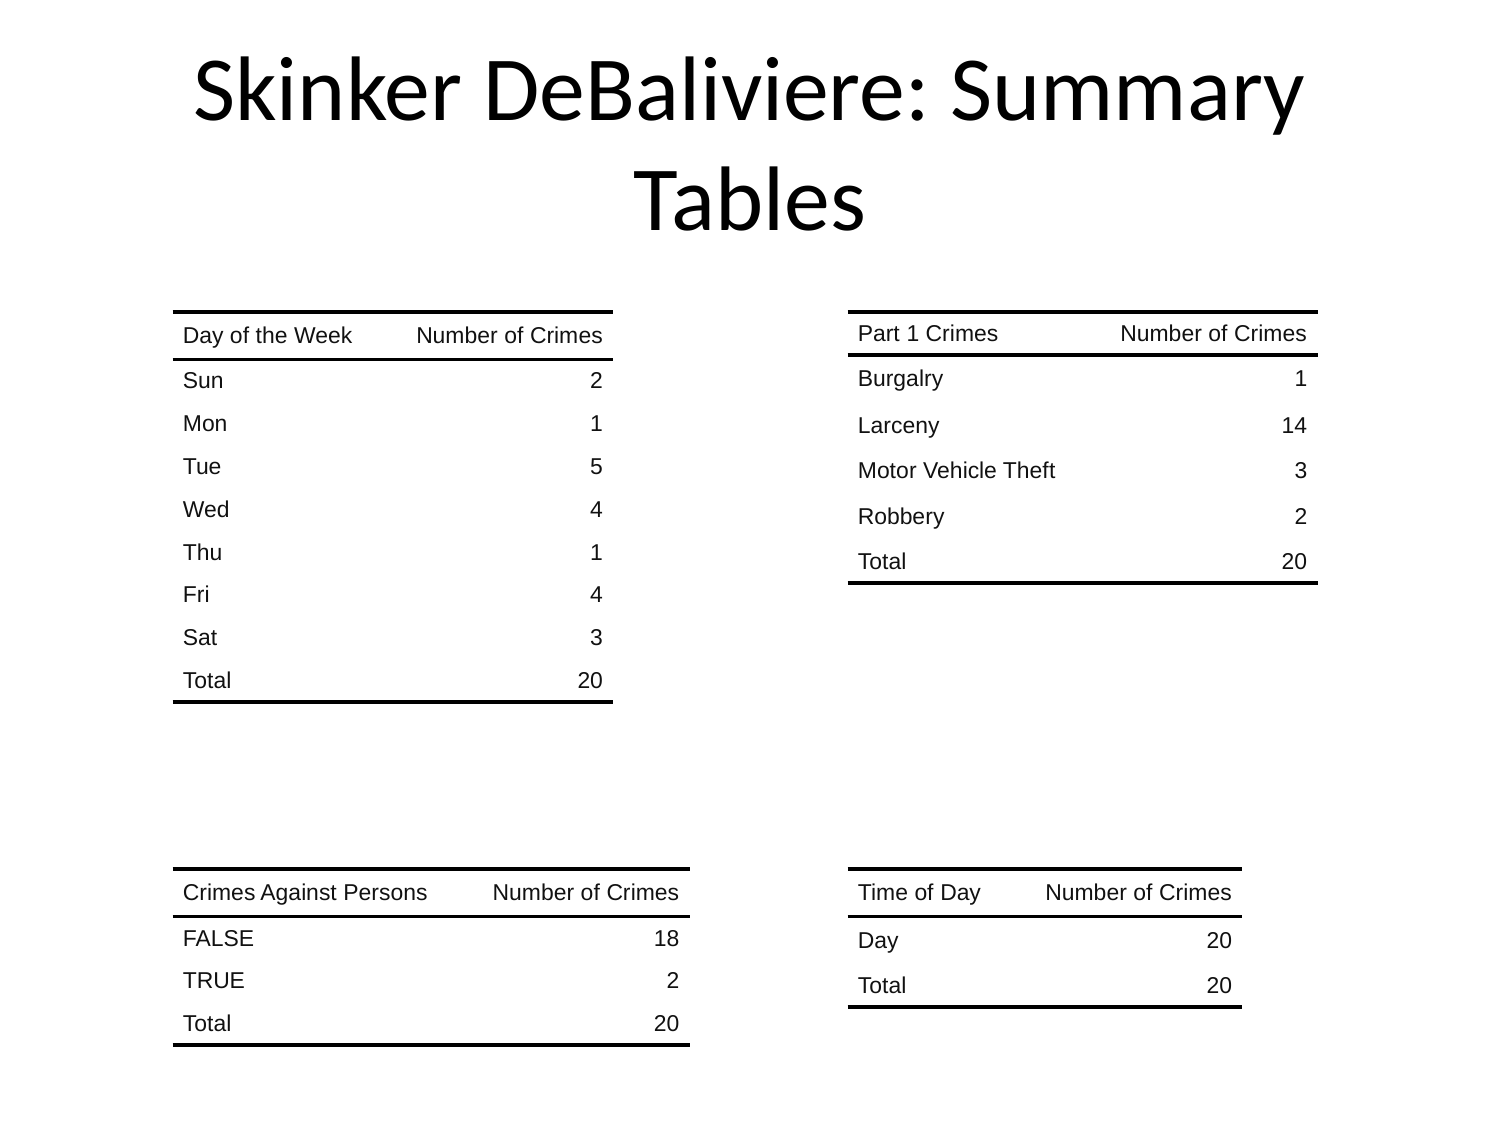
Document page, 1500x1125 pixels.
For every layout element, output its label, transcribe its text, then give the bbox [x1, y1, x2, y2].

table_cell 2 [385, 361, 613, 402]
table_cell 4 [385, 573, 613, 616]
table_cell 2 [461, 960, 690, 1002]
table_header Day of the Week [173, 314, 385, 358]
table_header Part 1 Crimes [848, 314, 1089, 353]
table_cell Day [848, 918, 1014, 964]
title Skinker DeBaliviere: Summary Tables [75, 45, 1425, 233]
table_cell FALSE [173, 918, 461, 960]
table_cell 20 [1014, 918, 1242, 964]
table_cell TRUE [173, 960, 461, 1002]
table_cell 20 [1014, 964, 1242, 1005]
table_cell 1 [1089, 357, 1318, 402]
table_cell 18 [461, 918, 690, 960]
table_cell Larceny [848, 402, 1089, 449]
table_cell 5 [385, 445, 613, 488]
table_cell 4 [385, 488, 613, 531]
table_cell 20 [1089, 540, 1318, 581]
table_cell 2 [1089, 493, 1318, 540]
table_cell Sun [173, 361, 385, 402]
table_header Crimes Against Persons [173, 871, 461, 915]
table_cell Fri [173, 573, 385, 616]
table_cell Thu [173, 531, 385, 573]
table_cell 20 [385, 659, 613, 700]
table_cell Total [848, 964, 1014, 1005]
table_cell Total [848, 540, 1089, 581]
table_header Number of Crimes [385, 314, 613, 358]
table_cell 14 [1089, 402, 1318, 449]
table_header Number of Crimes [461, 871, 690, 915]
table_cell 3 [385, 616, 613, 659]
table_cell 3 [1089, 449, 1318, 493]
table_cell 20 [461, 1002, 690, 1043]
table_cell Sat [173, 616, 385, 659]
table_cell Total [173, 1002, 461, 1043]
table_cell Total [173, 659, 385, 700]
table_header Number of Crimes [1089, 314, 1318, 353]
table_header Number of Crimes [1014, 871, 1242, 915]
table_header Time of Day [848, 871, 1014, 915]
table_cell Tue [173, 445, 385, 488]
table_cell Wed [173, 488, 385, 531]
table_cell 1 [385, 402, 613, 445]
table_cell Burgalry [848, 357, 1089, 402]
table_cell Robbery [848, 493, 1089, 540]
table_cell 1 [385, 531, 613, 573]
table_cell Mon [173, 402, 385, 445]
table_cell Motor Vehicle Theft [848, 449, 1089, 493]
